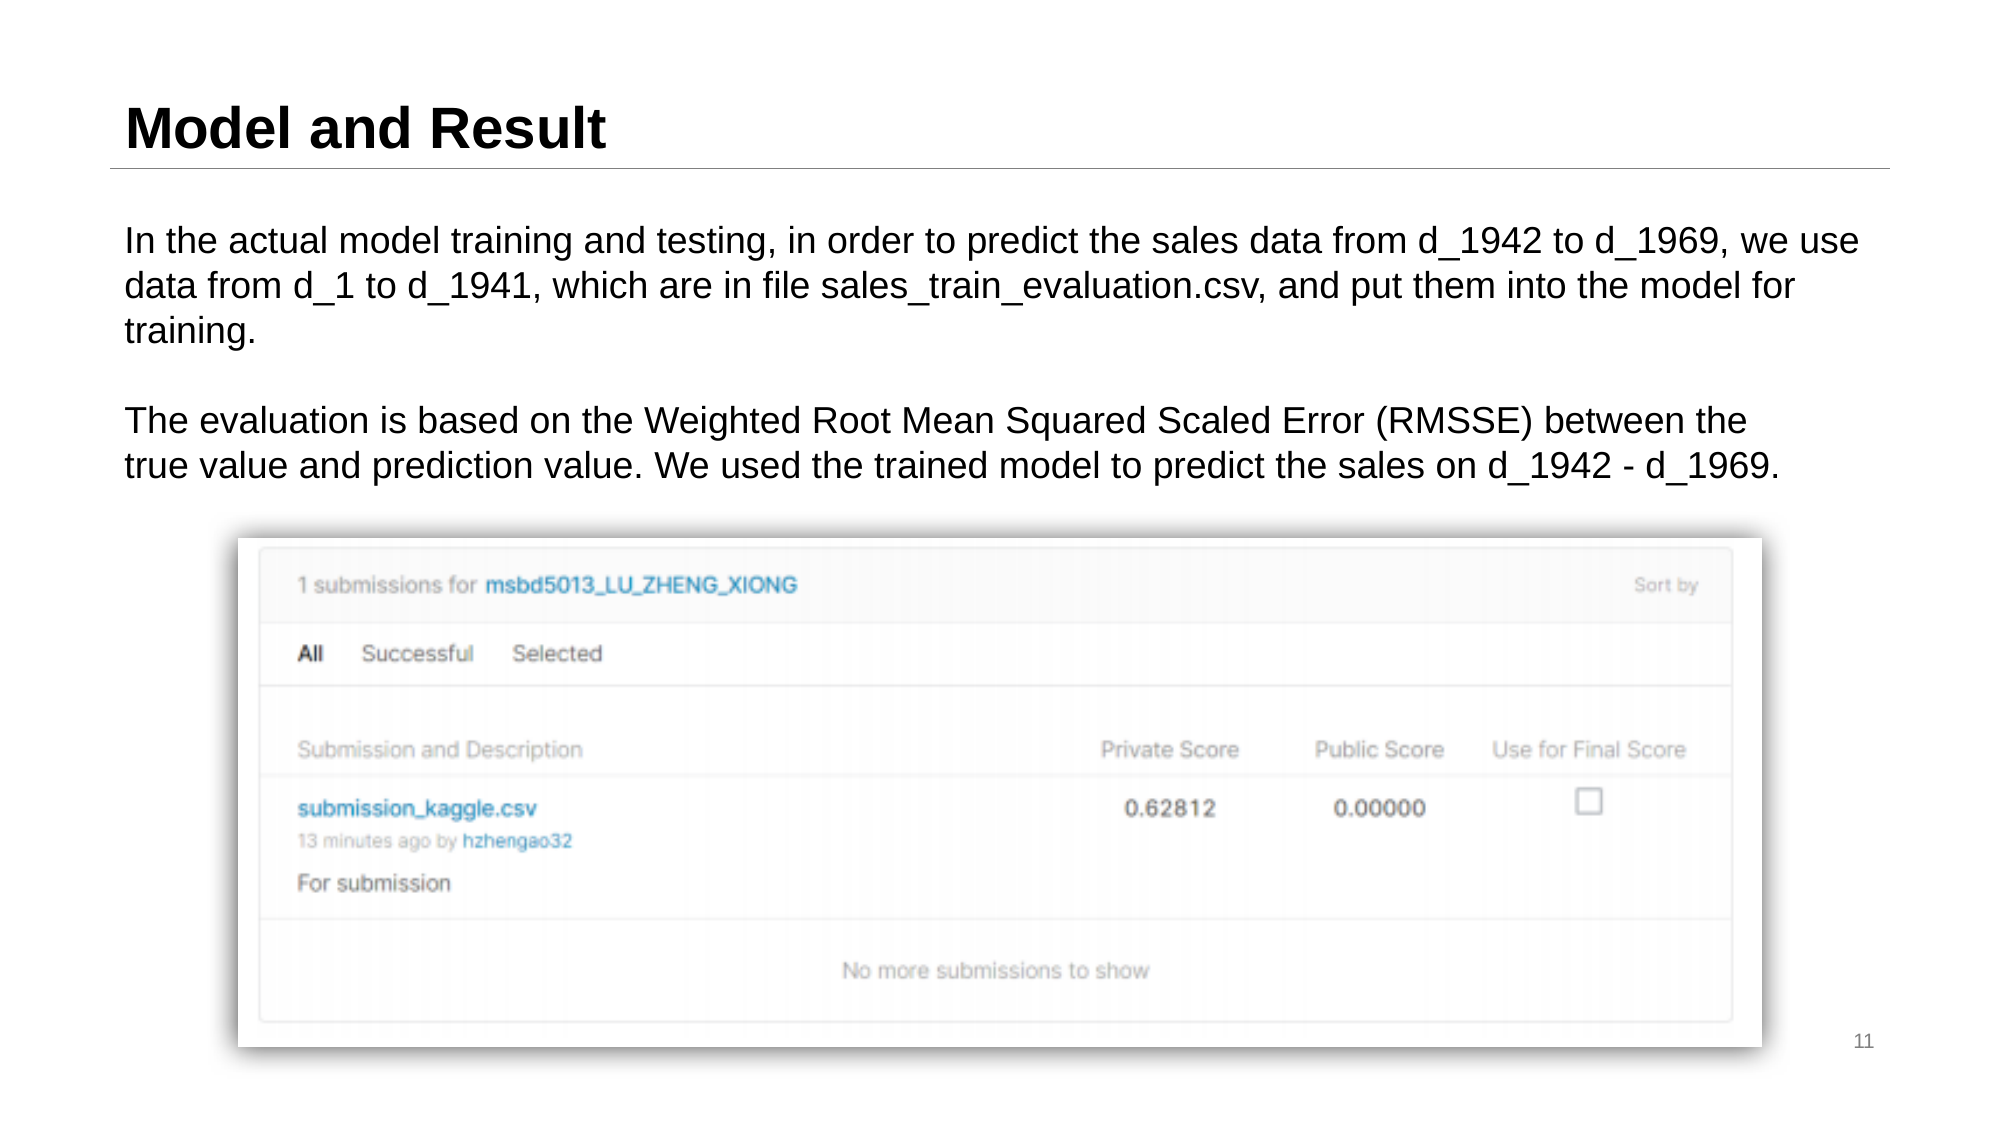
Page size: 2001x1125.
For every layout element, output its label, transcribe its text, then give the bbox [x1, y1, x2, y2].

slide_number 11 [1776, 1023, 1890, 1058]
title Model and Result [109, 0, 1890, 169]
picture [238, 538, 1762, 1048]
text_box In the actual model training and testing, in order to predict the sales data from d_1942 to d_1969, we use data from d_1 to d_1941, which are in file sales_train_evaluation.csv, and put them into the model for training. The evaluation is based on the Weighted Root Mean Squared Scaled Error (RMSSE) between the true value and prediction value. We used the trained model to predict the sales on d_1942 - d_1969. [109, 208, 1890, 493]
